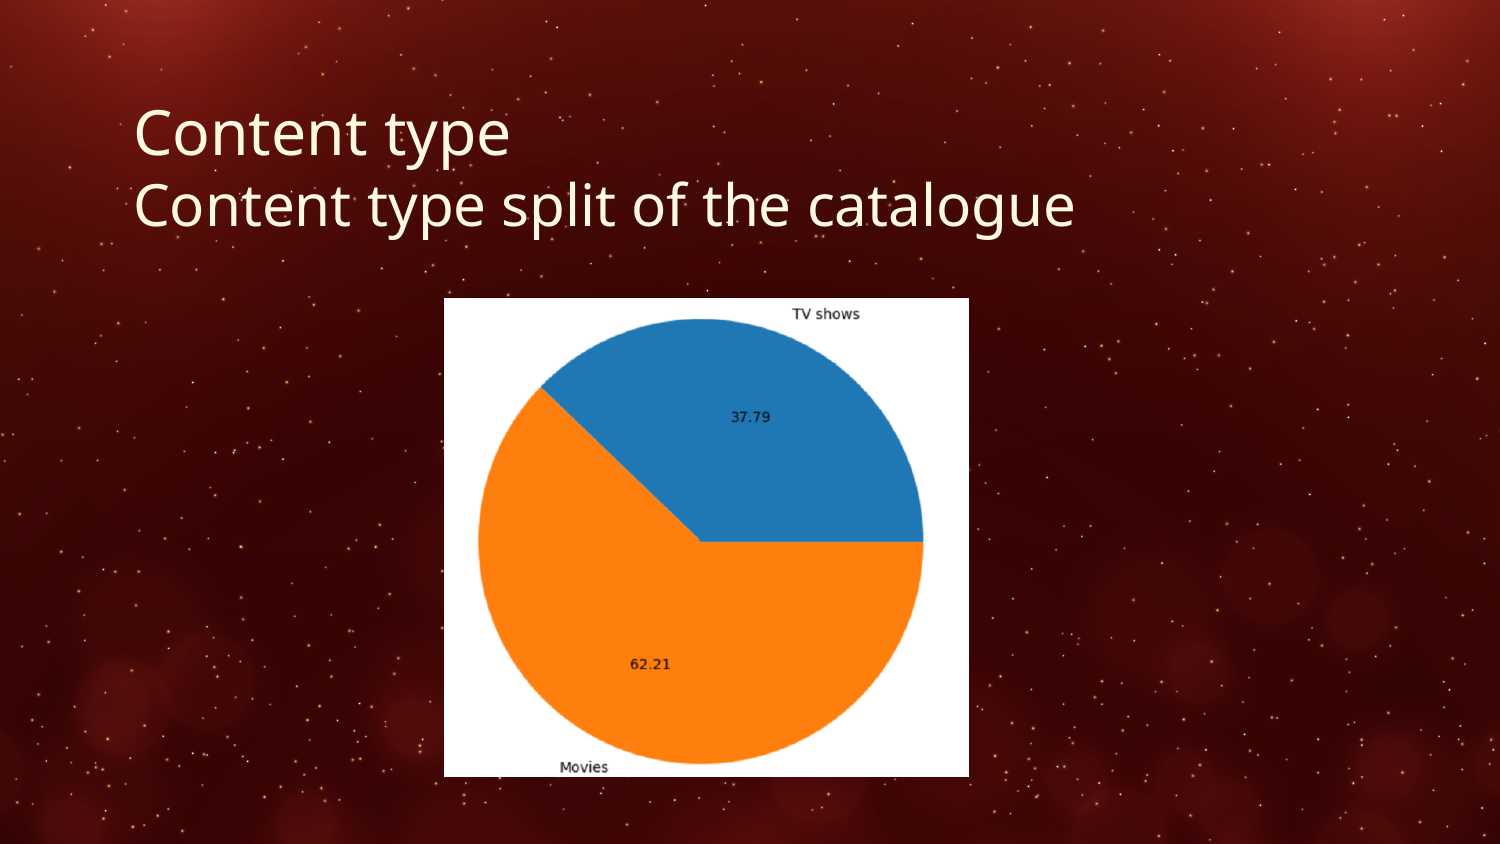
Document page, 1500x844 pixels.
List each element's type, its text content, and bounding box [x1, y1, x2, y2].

picture [0, 0, 1500, 844]
title Content type Content type split of the catalogue [118, 77, 1382, 172]
